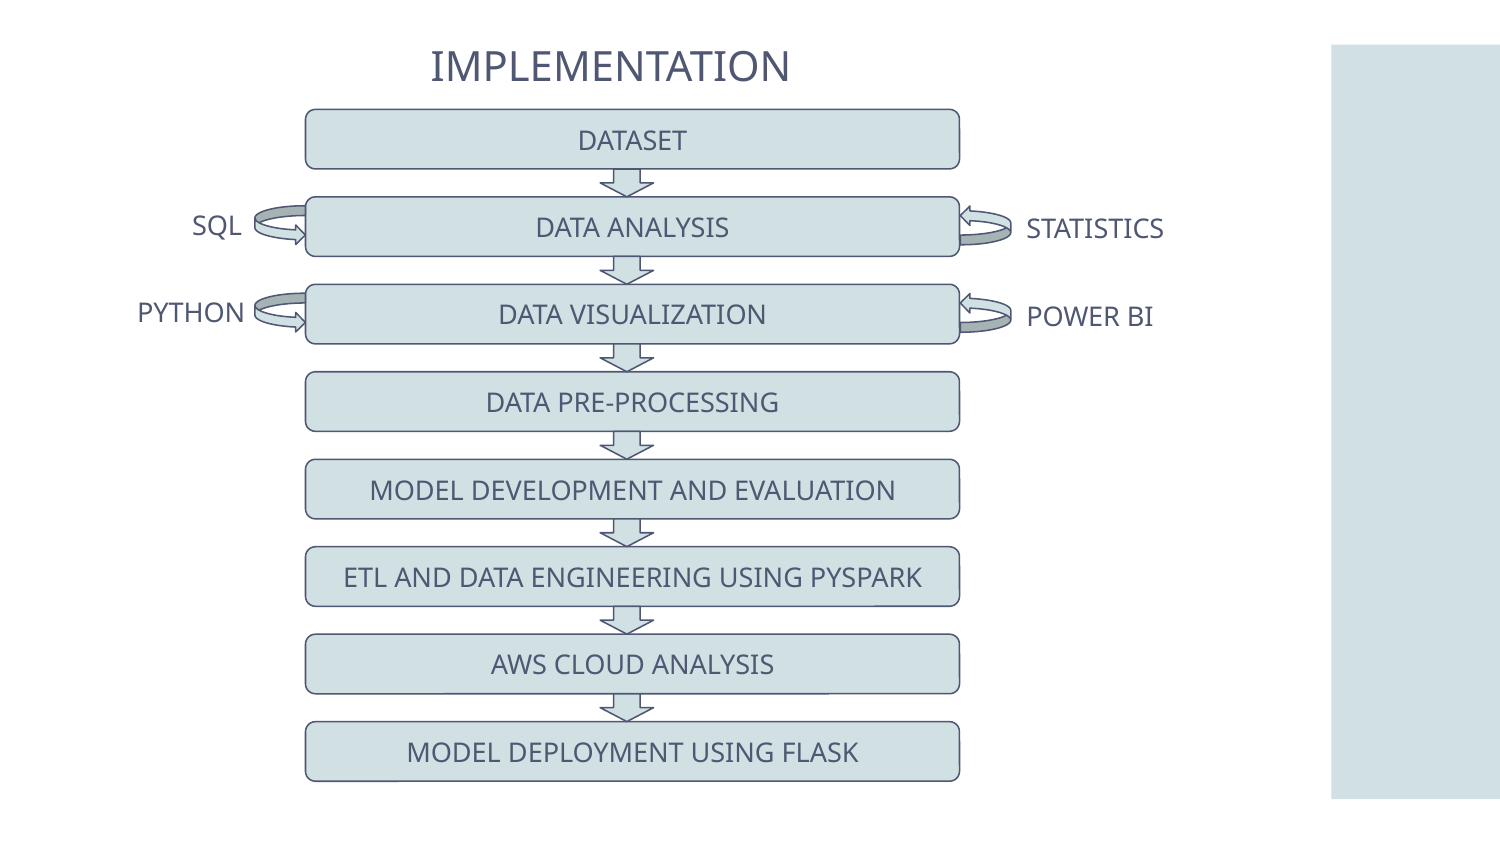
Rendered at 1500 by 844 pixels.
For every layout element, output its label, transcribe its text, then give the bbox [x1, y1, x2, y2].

text_box [600, 256, 654, 285]
text_box DATA VISUALIZATION [305, 284, 960, 344]
text_box [600, 606, 654, 635]
text_box [263, 311, 306, 332]
text_box [600, 431, 654, 460]
text_box PYTHON [122, 280, 263, 344]
text_box [600, 518, 654, 547]
text_box POWER BI [1011, 284, 1246, 355]
text_box ETL AND DATA ENGINEERING USING PYSPARK [305, 546, 960, 607]
text_box MODEL DEPLOYMENT USING FLASK [305, 721, 960, 782]
text_box DATASET [305, 109, 960, 169]
text_box STATISTICS [1011, 196, 1246, 268]
text_box DATA ANALYSIS [412, 196, 960, 257]
title IMPLEMENTATION [415, 40, 946, 90]
text_box [600, 343, 654, 372]
text_box AWS CLOUD ANALYSIS [305, 634, 960, 694]
text_box [960, 293, 1011, 333]
text_box [960, 206, 1011, 245]
text_box [600, 693, 654, 722]
text_box DATA PRE-PROCESSING [305, 371, 960, 432]
text_box SQL [176, 193, 412, 257]
text_box MODEL DEVELOPMENT AND EVALUATION [305, 459, 960, 519]
text_box [600, 169, 654, 197]
